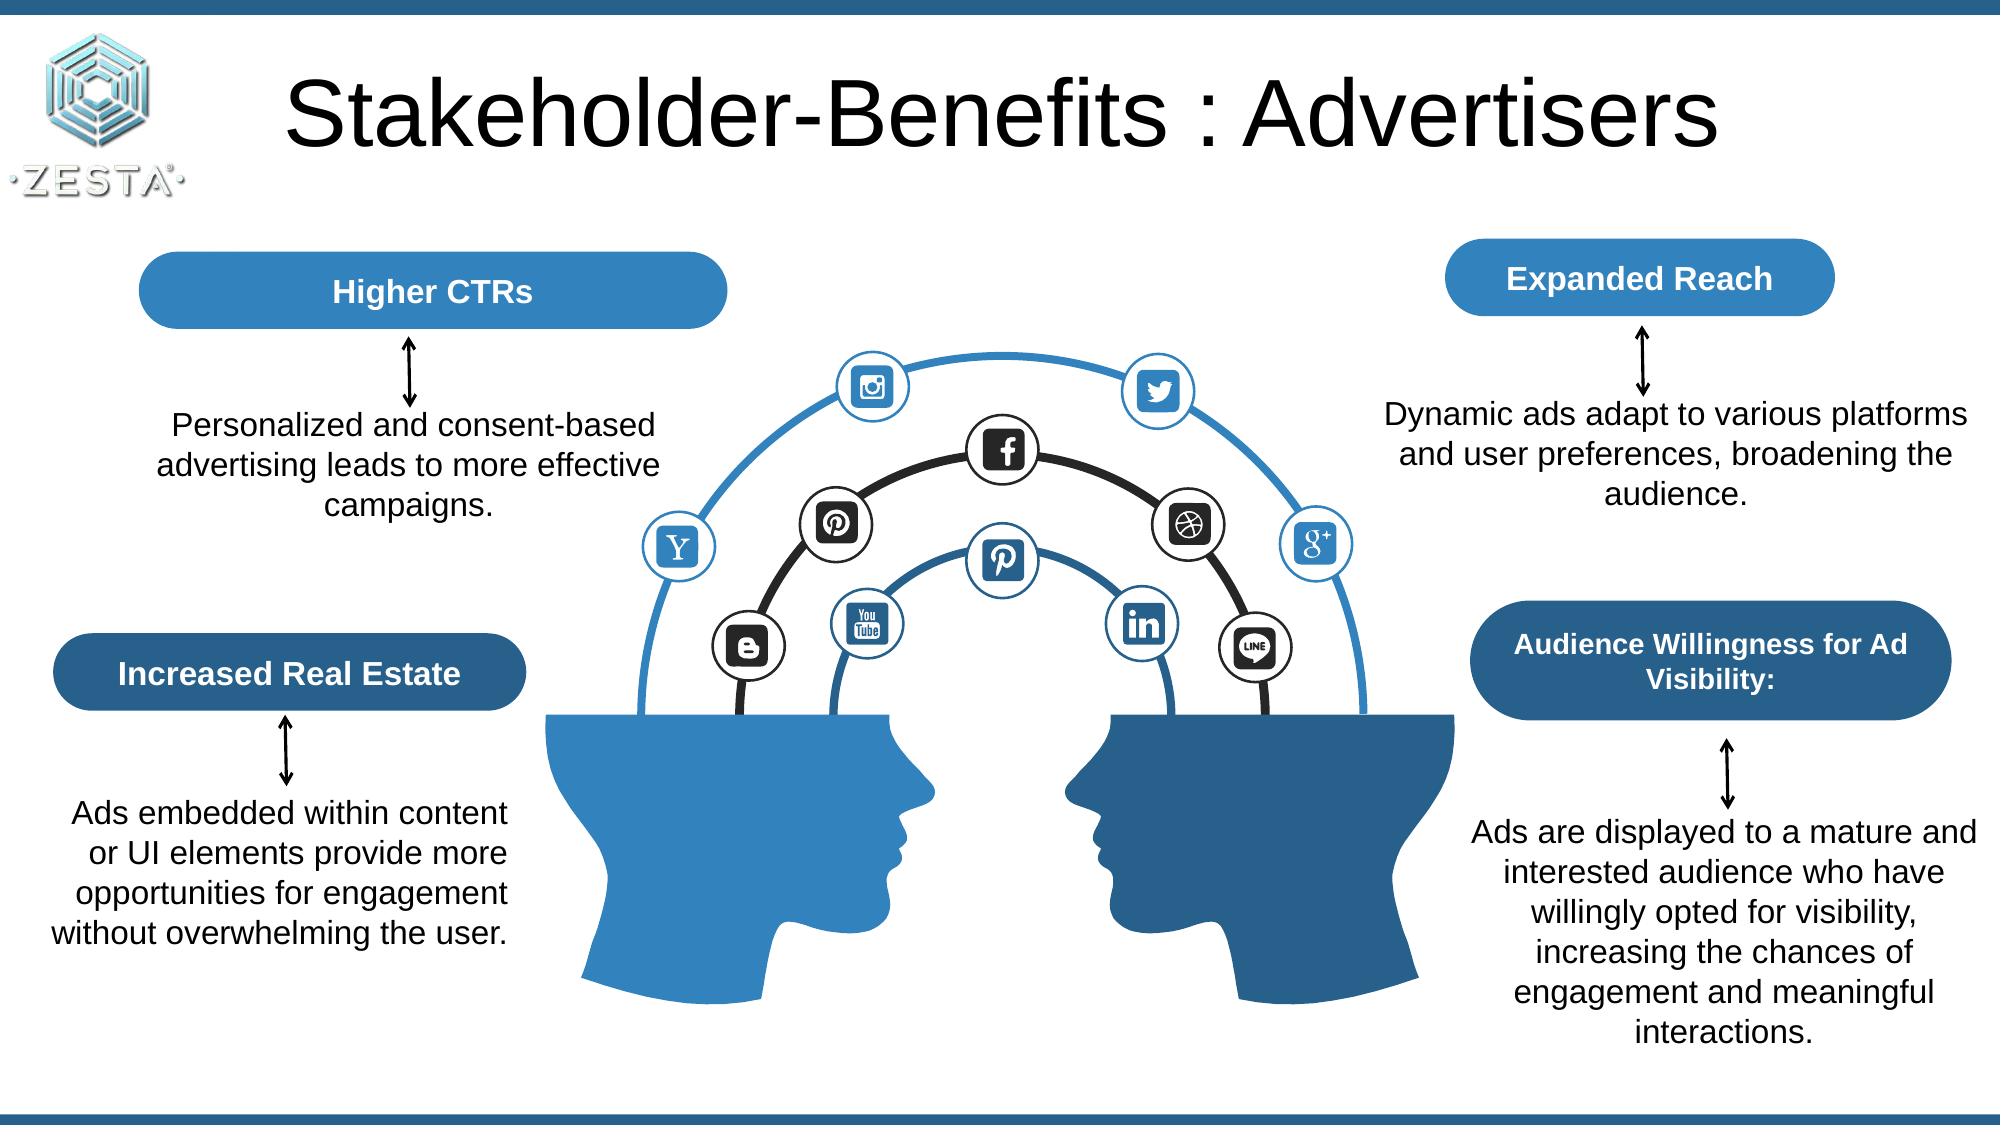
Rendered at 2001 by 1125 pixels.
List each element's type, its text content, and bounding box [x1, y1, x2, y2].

text_box [982, 428, 1025, 471]
text_box [1151, 487, 1226, 562]
text_box [965, 522, 1040, 600]
text_box Ads embedded within content or UI elements provide more opportunities for engagement without overwhelming the user. [30, 784, 524, 959]
text_box [636, 579, 673, 714]
text_box [845, 601, 890, 646]
text_box [656, 525, 699, 568]
text_box [1293, 522, 1337, 565]
text_box [711, 610, 786, 682]
text_box [883, 546, 967, 596]
text_box [965, 413, 1040, 486]
text_box [856, 451, 967, 500]
text_box [641, 510, 717, 583]
text_box [981, 538, 1026, 583]
text_box [850, 365, 894, 408]
text_box [1218, 611, 1293, 684]
text_box [545, 714, 936, 1005]
text_box [835, 350, 910, 423]
text_box [1038, 451, 1160, 510]
text_box [1122, 601, 1167, 646]
text_box [1257, 681, 1271, 714]
text_box [1205, 552, 1250, 615]
text_box [1136, 369, 1180, 413]
text_box [1331, 575, 1369, 714]
text_box [1121, 352, 1196, 430]
text_box [830, 587, 905, 660]
text_box Increased Real Estate [53, 633, 527, 711]
text_box Dynamic ads adapt to various platforms and user preferences, broadening the audience. [1364, 385, 1988, 520]
text_box Audience Willingness for Ad Visibility: [1470, 600, 1952, 721]
text_box [725, 624, 768, 667]
text_box [828, 650, 851, 714]
text_box [1064, 714, 1455, 1005]
text_box Higher CTRs [138, 251, 728, 329]
text_box [1038, 546, 1122, 598]
text_box [815, 501, 858, 544]
text_box Ads are displayed to a mature and interested audience who have willingly opted for visibility, increasing the chances of engagement and meaningful interactions. [1449, 803, 2000, 1058]
text_box [903, 350, 1125, 382]
text_box [697, 391, 838, 521]
text_box [756, 539, 807, 614]
text_box [1155, 654, 1177, 714]
text_box Personalized and consent-based advertising leads to more effective campaigns. [136, 395, 682, 531]
text_box [1278, 505, 1354, 583]
text_box [734, 680, 748, 714]
text_box [798, 486, 874, 564]
list Stakeholder-Benefits : Advertisers [239, 55, 1952, 175]
text_box [1232, 626, 1277, 671]
text_box [1168, 502, 1211, 545]
text_box [1189, 405, 1303, 513]
text_box [1104, 585, 1180, 663]
text_box [0, 0, 239, 271]
text_box Expanded Reach [1445, 238, 1836, 317]
